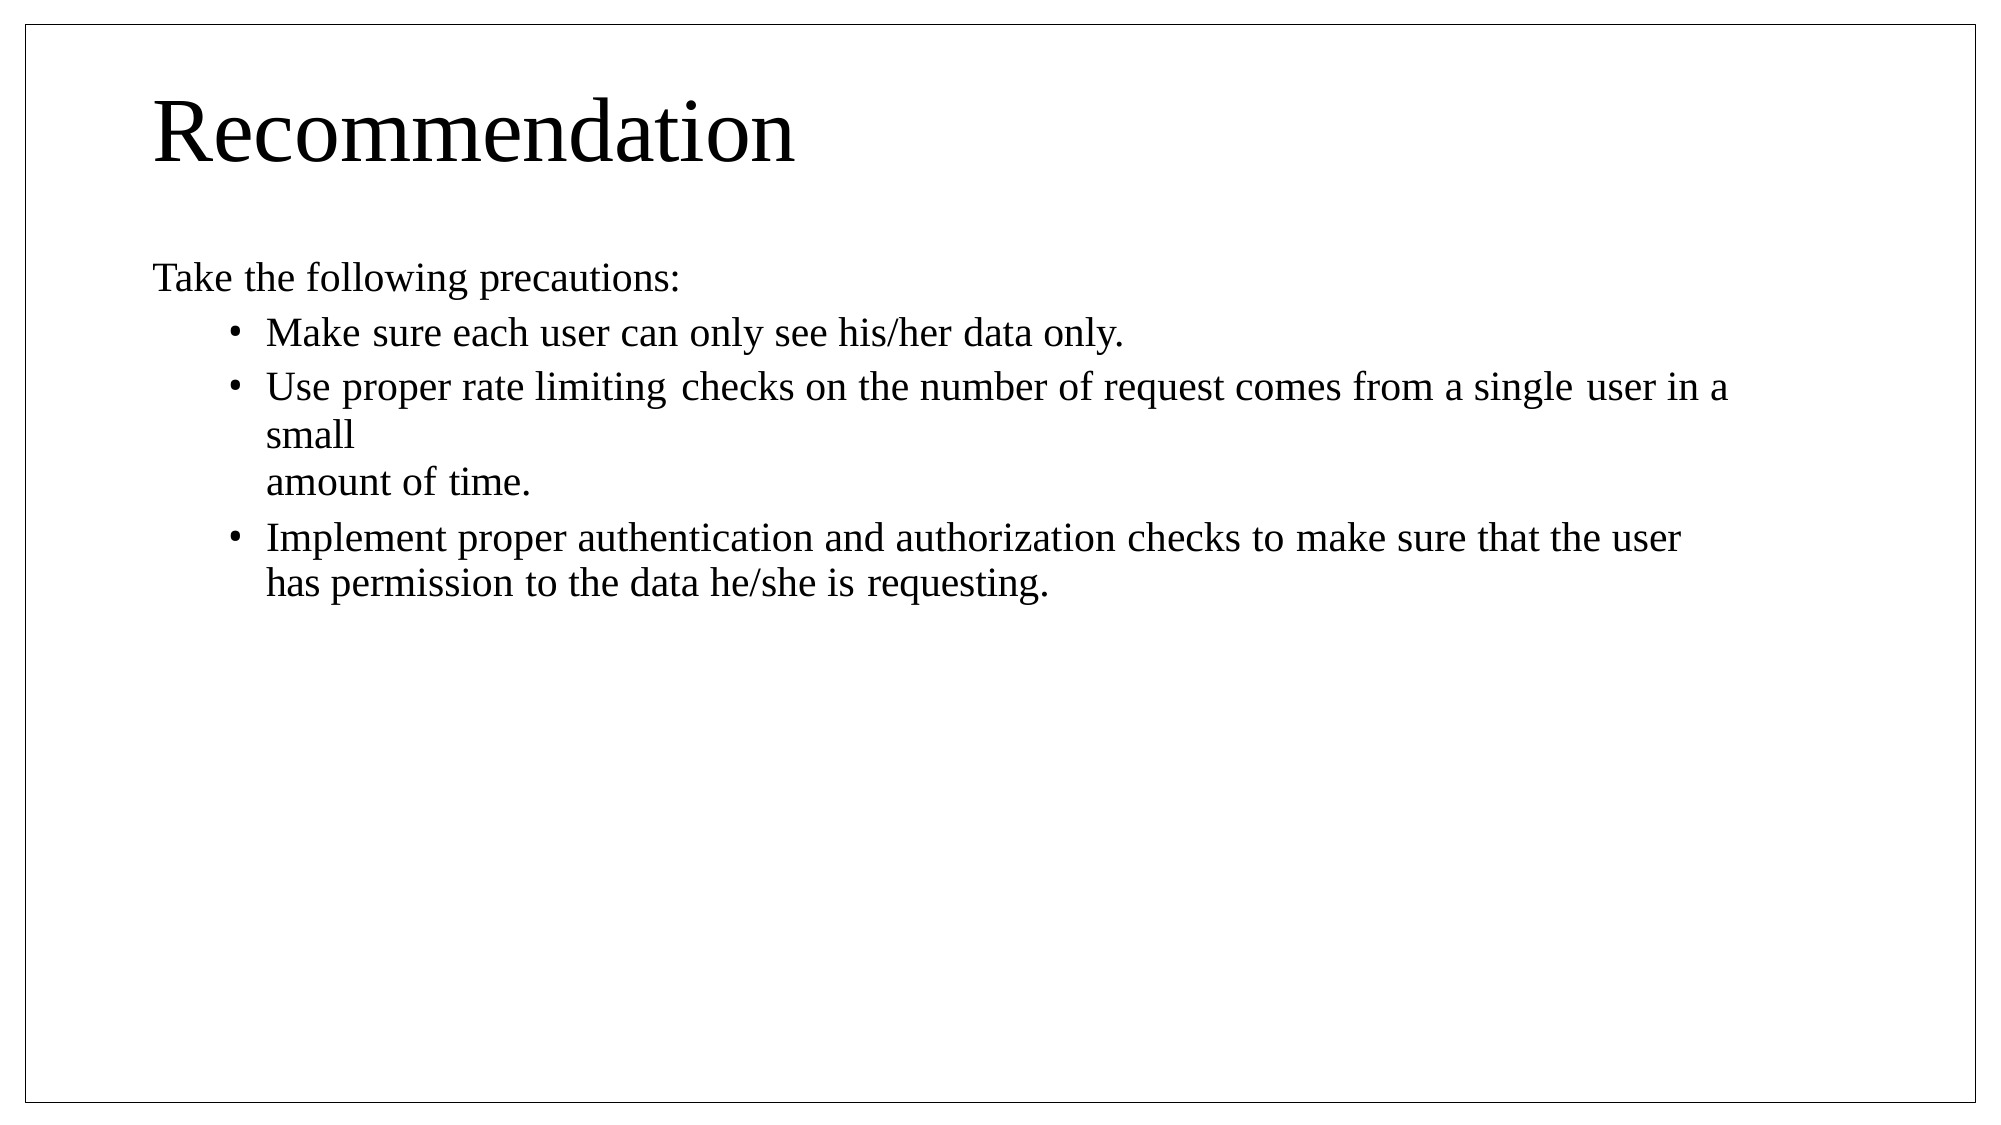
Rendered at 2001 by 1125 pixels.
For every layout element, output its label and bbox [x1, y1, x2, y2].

text_box [25, 24, 1976, 1103]
